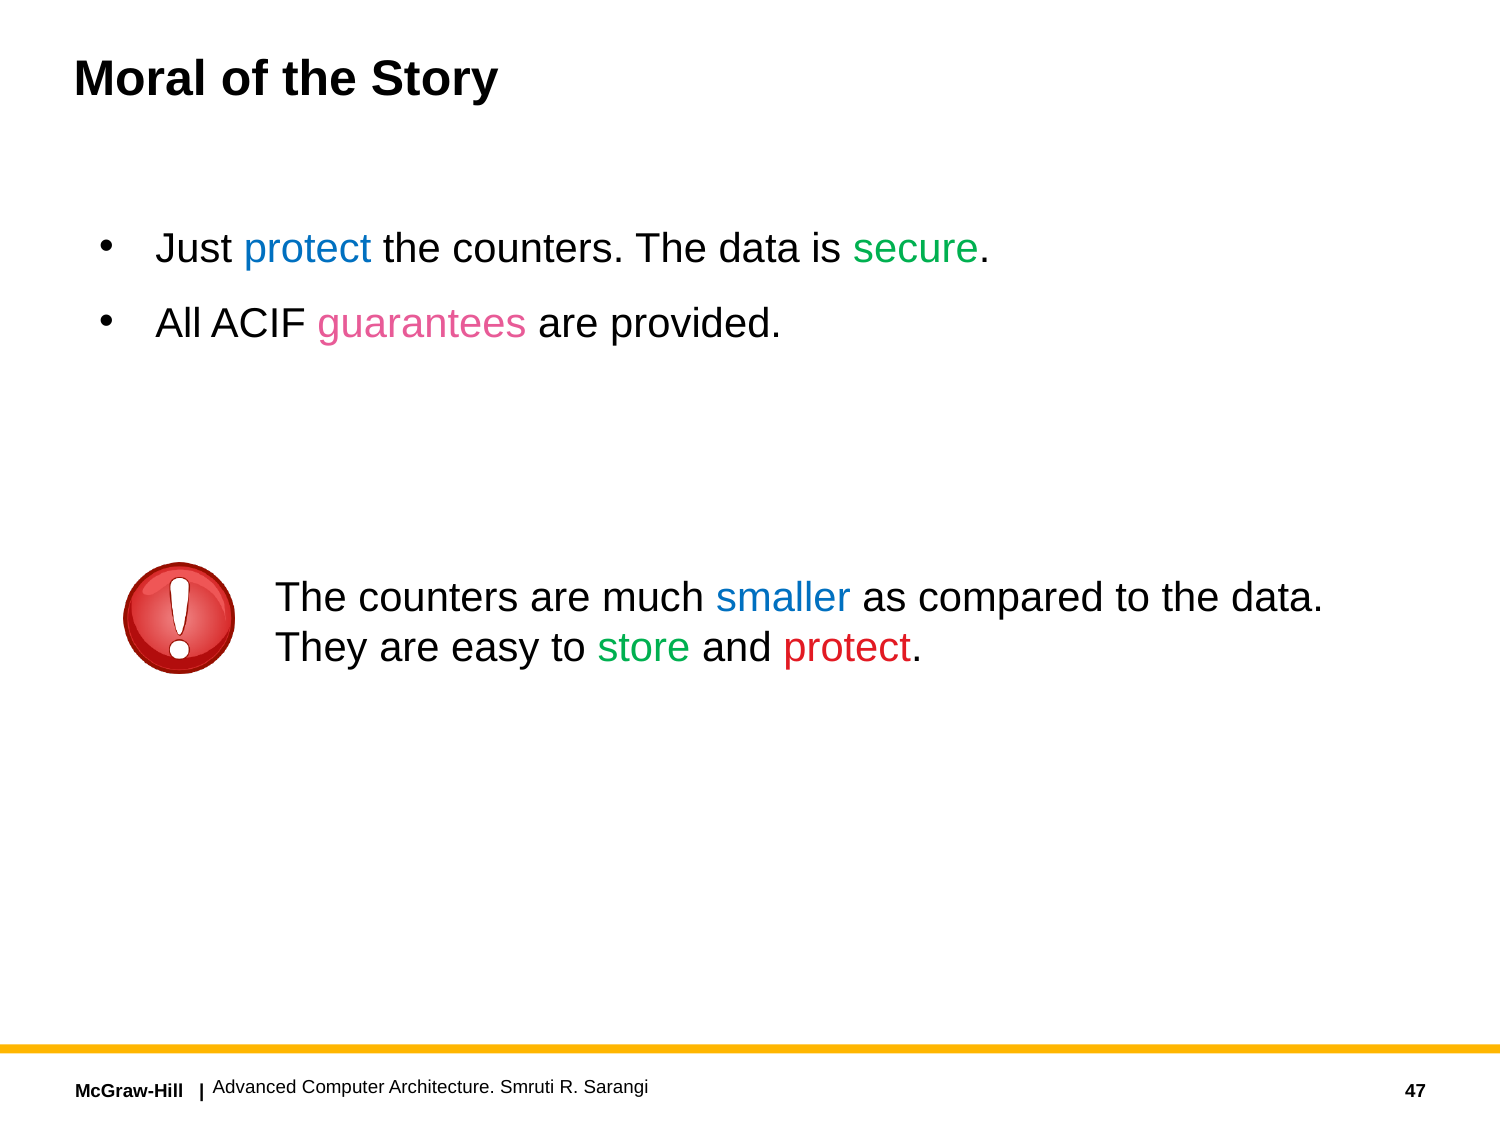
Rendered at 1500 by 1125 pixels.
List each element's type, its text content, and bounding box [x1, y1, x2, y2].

picture [123, 562, 235, 674]
list Just protect the counters. The data is secure. All ACIF guarantees are provided. [84, 212, 1210, 378]
footer Advanced Computer Architecture. Smruti R. Sarangi [197, 1067, 1098, 1105]
text_box The counters are much smaller as compared to the data. They are easy to store and protect. [259, 562, 1359, 678]
slide_number 47 [1283, 1071, 1442, 1109]
title Moral of the Story [58, 45, 1184, 180]
